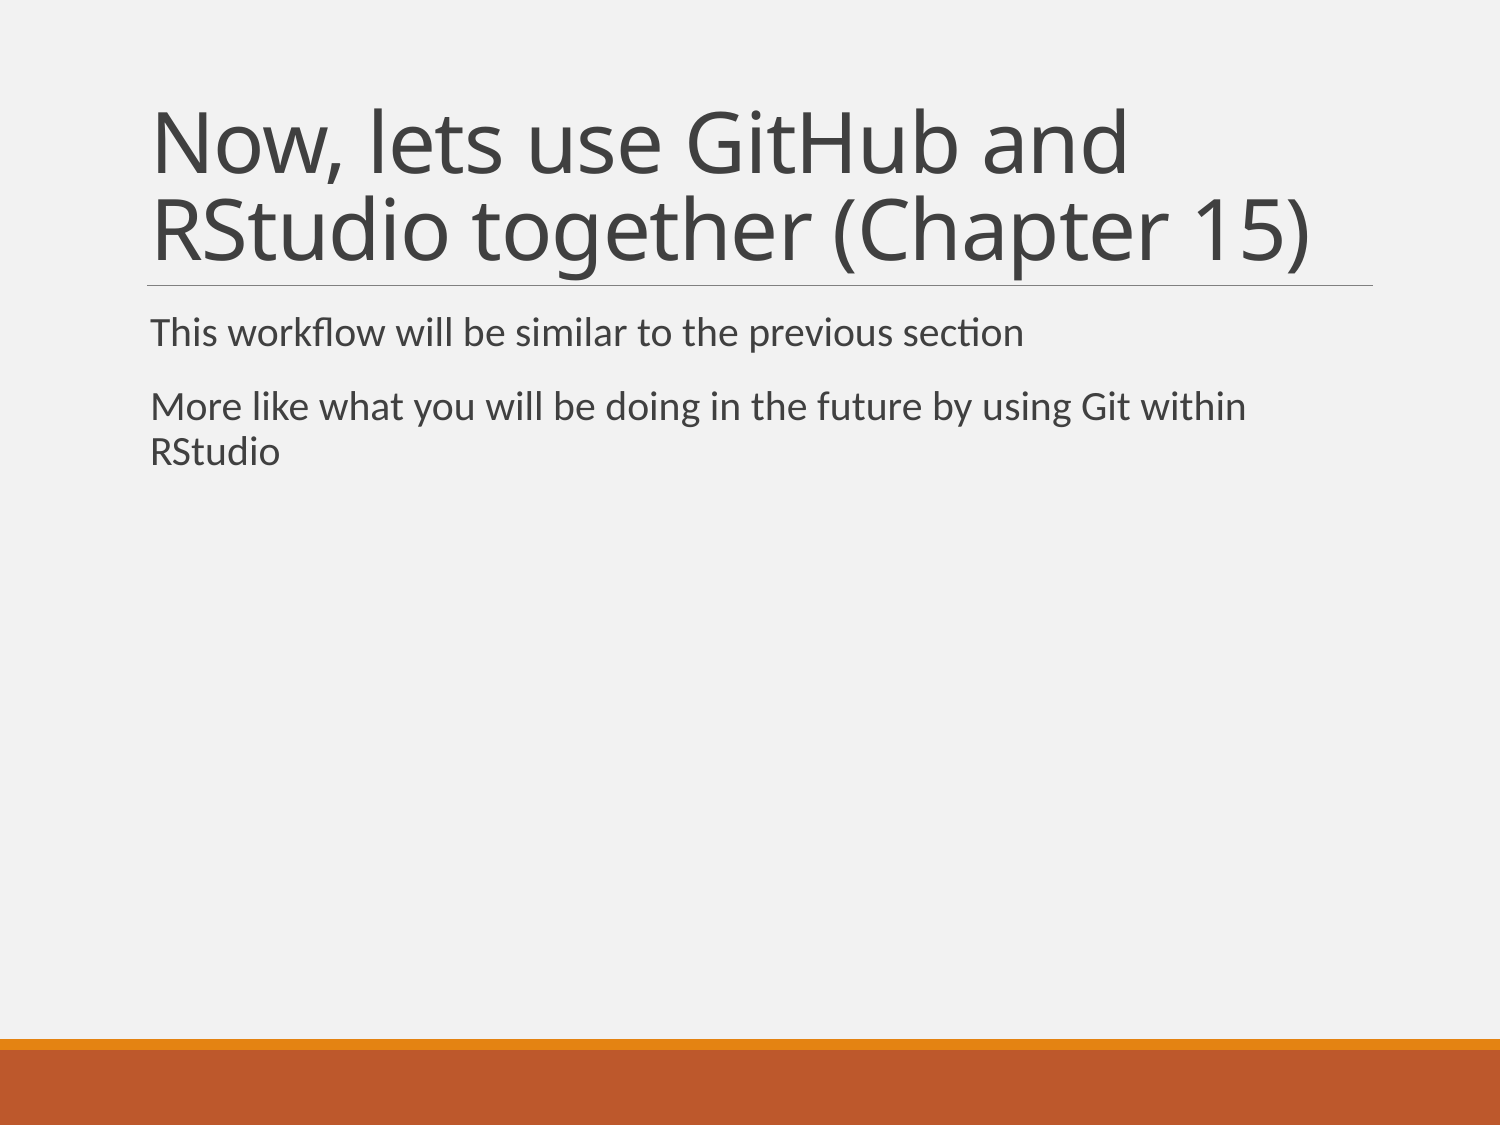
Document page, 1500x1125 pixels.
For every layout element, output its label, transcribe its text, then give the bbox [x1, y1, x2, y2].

title Now, lets use GitHub and RStudio together (Chapter 15) [135, 47, 1373, 285]
list This workflow will be similar to the previous section More like what you will be doing in the future by using Git within RStudio [135, 302, 1373, 963]
